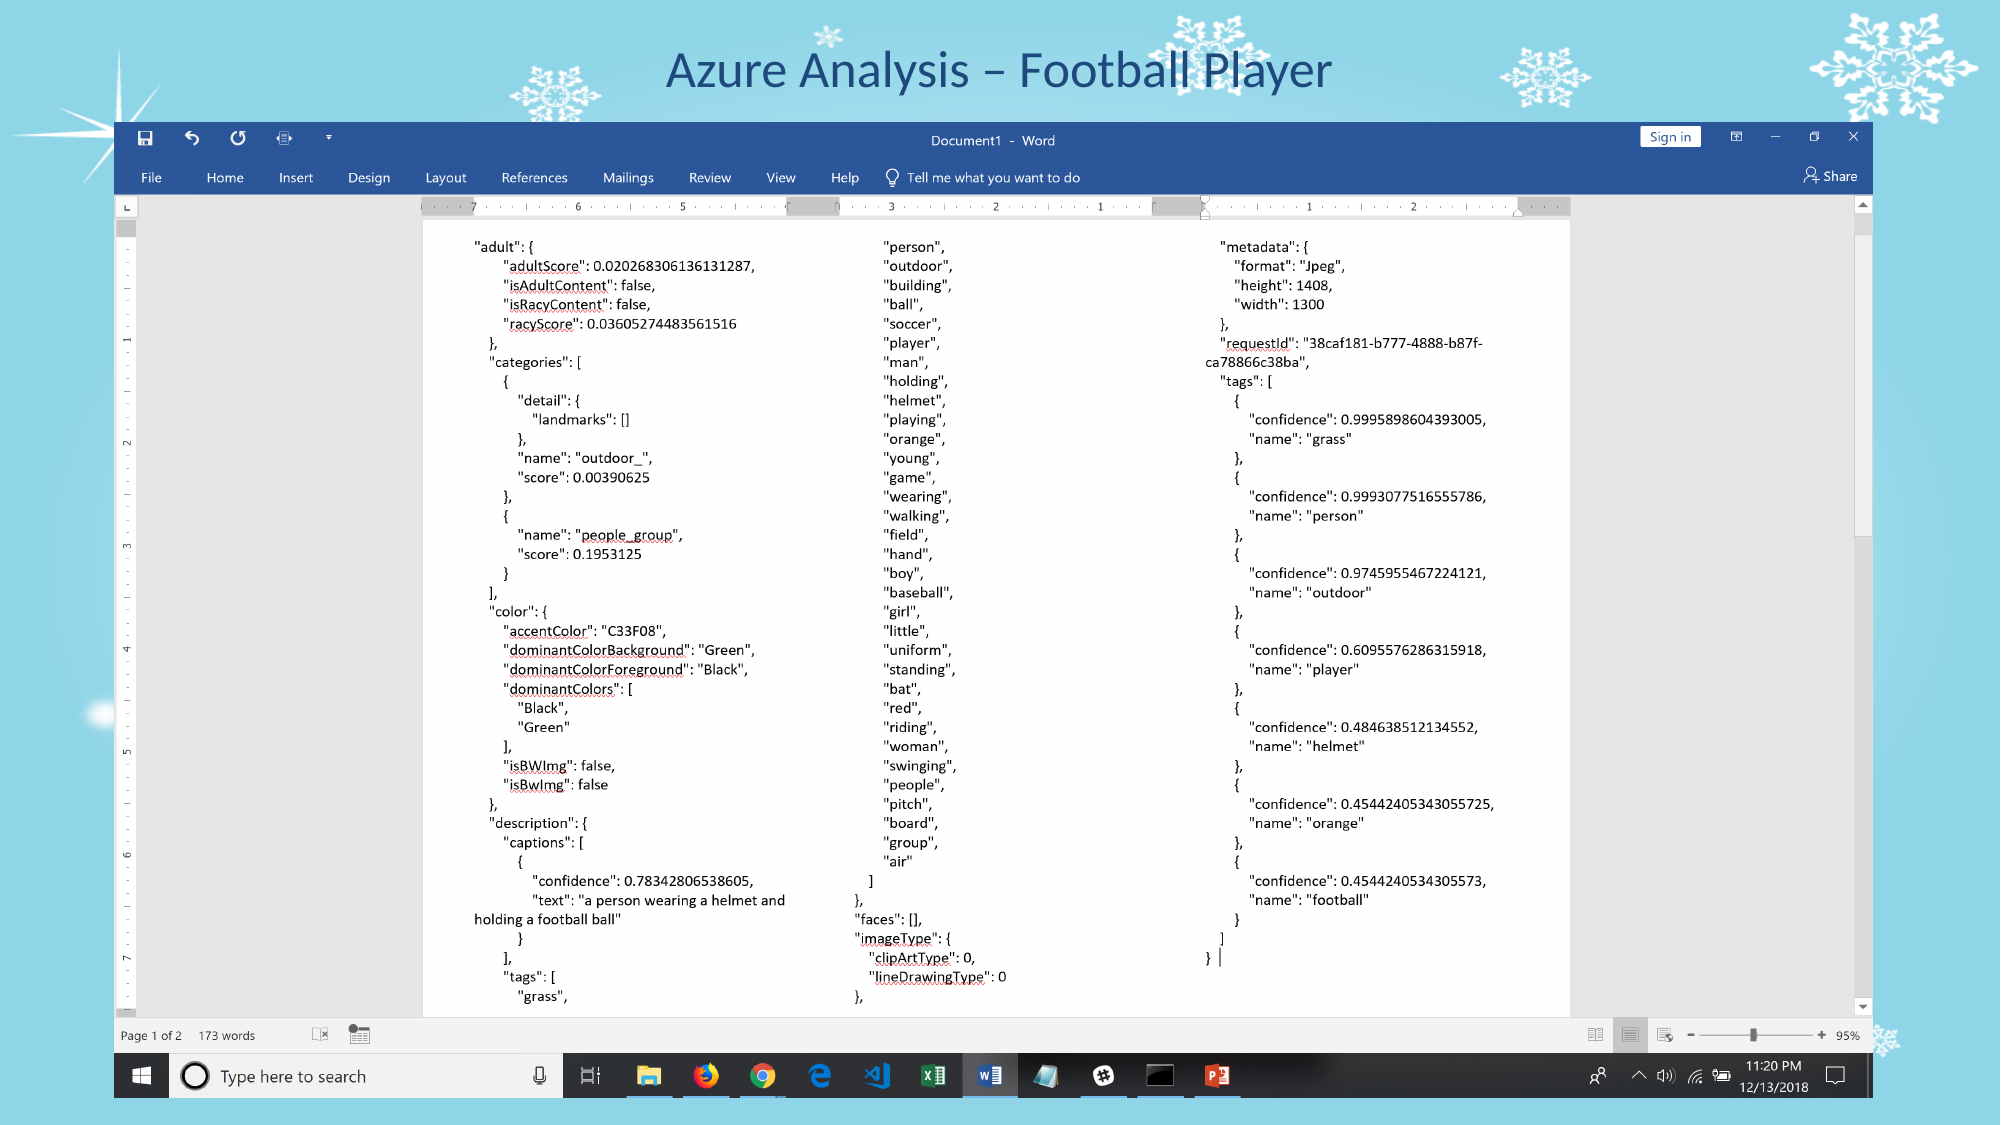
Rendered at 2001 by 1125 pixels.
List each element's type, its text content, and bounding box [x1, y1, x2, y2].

picture [0, 0, 2000, 1125]
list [114, 122, 1873, 1098]
title Azure Analysis – Football Player [99, 27, 1900, 106]
